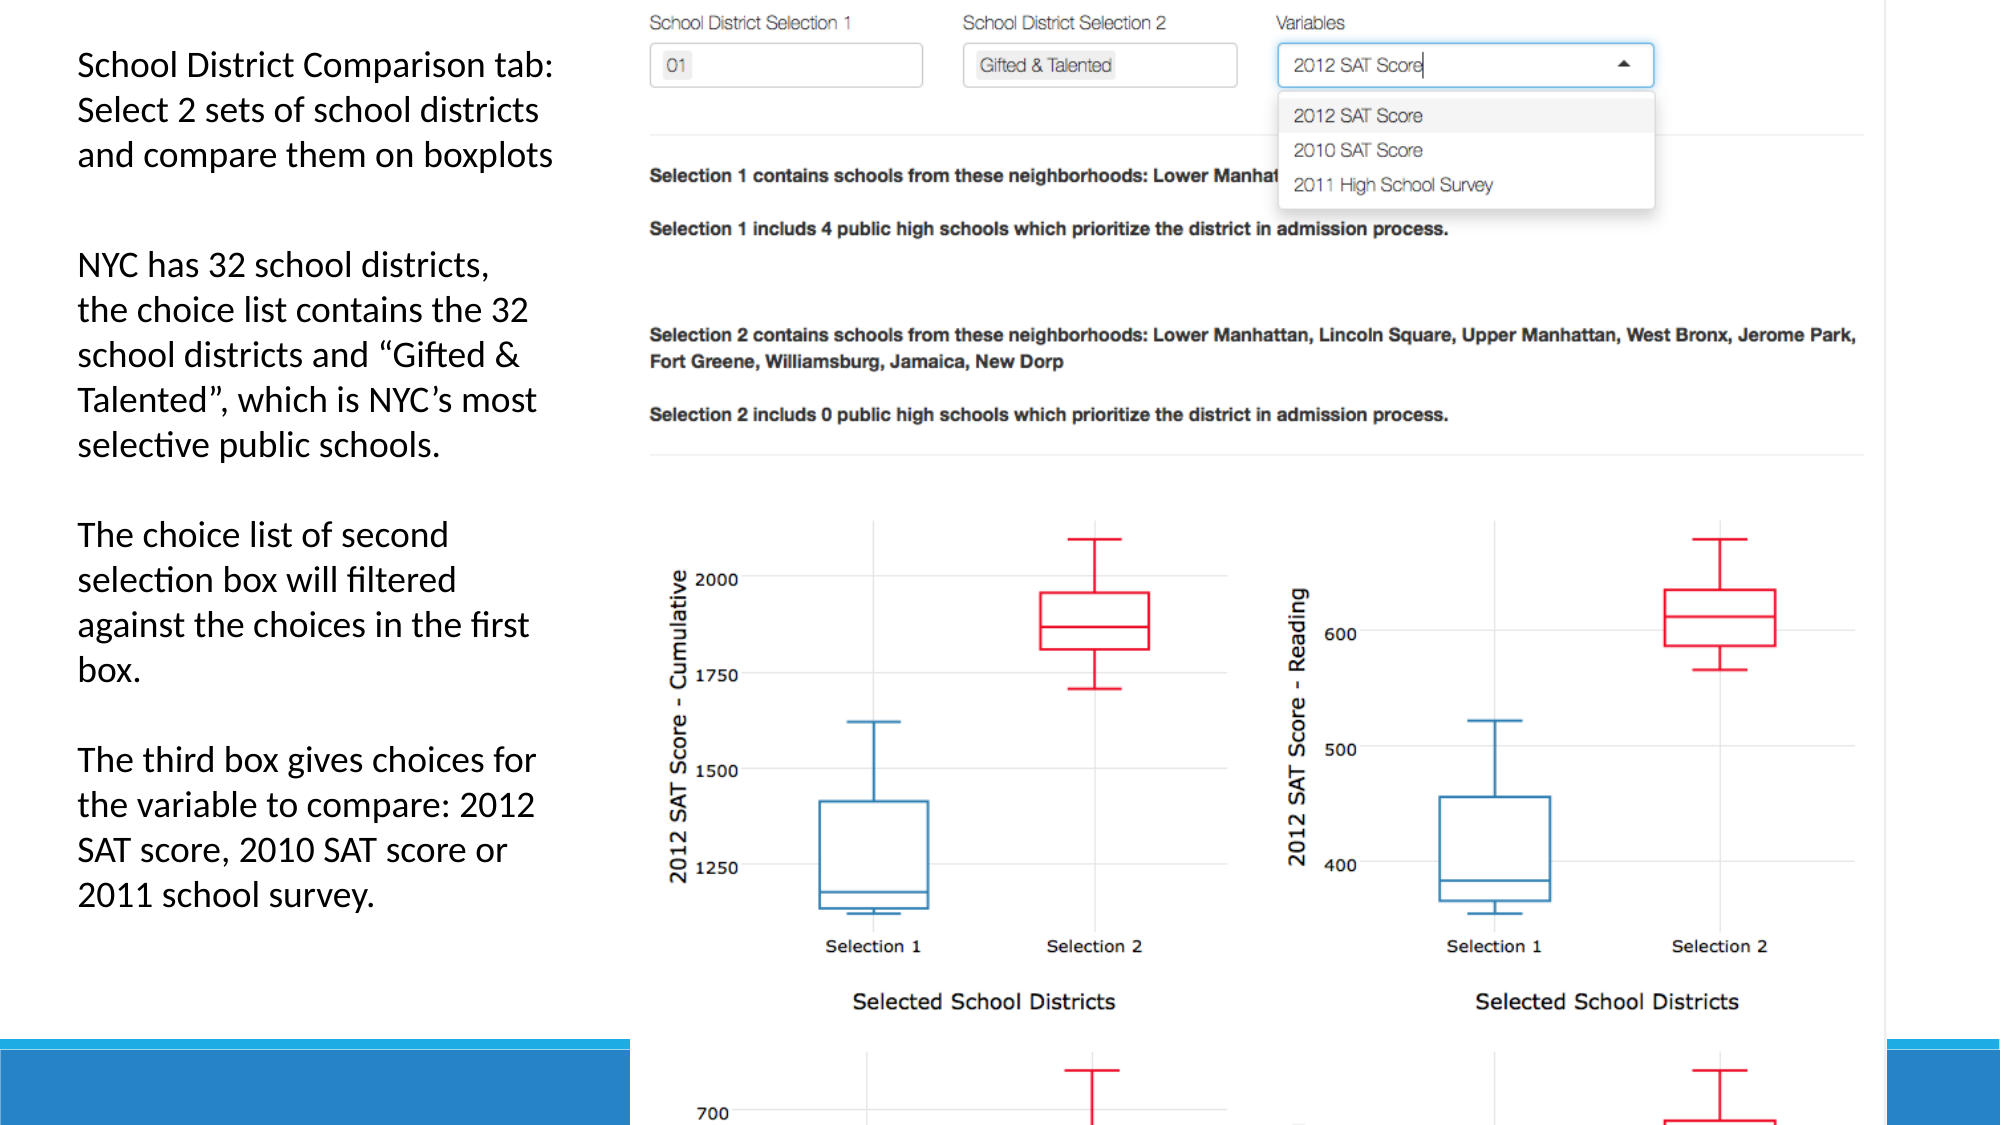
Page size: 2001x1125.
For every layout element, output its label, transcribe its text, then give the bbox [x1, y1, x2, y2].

text_box School District Comparison tab: Select 2 sets of school districts and compare them on boxplots [62, 32, 598, 183]
text_box NYC has 32 school districts, the choice list contains the 32 school districts and “Gifted & Talented”, which is NYC’s most selective public schools. The choice list of second selection box will filtered against the choices in the first box. The third box gives choices for the variable to compare: 2012 SAT score, 2010 SAT score or 2011 school survey. [62, 233, 556, 923]
picture [629, 0, 1888, 1125]
